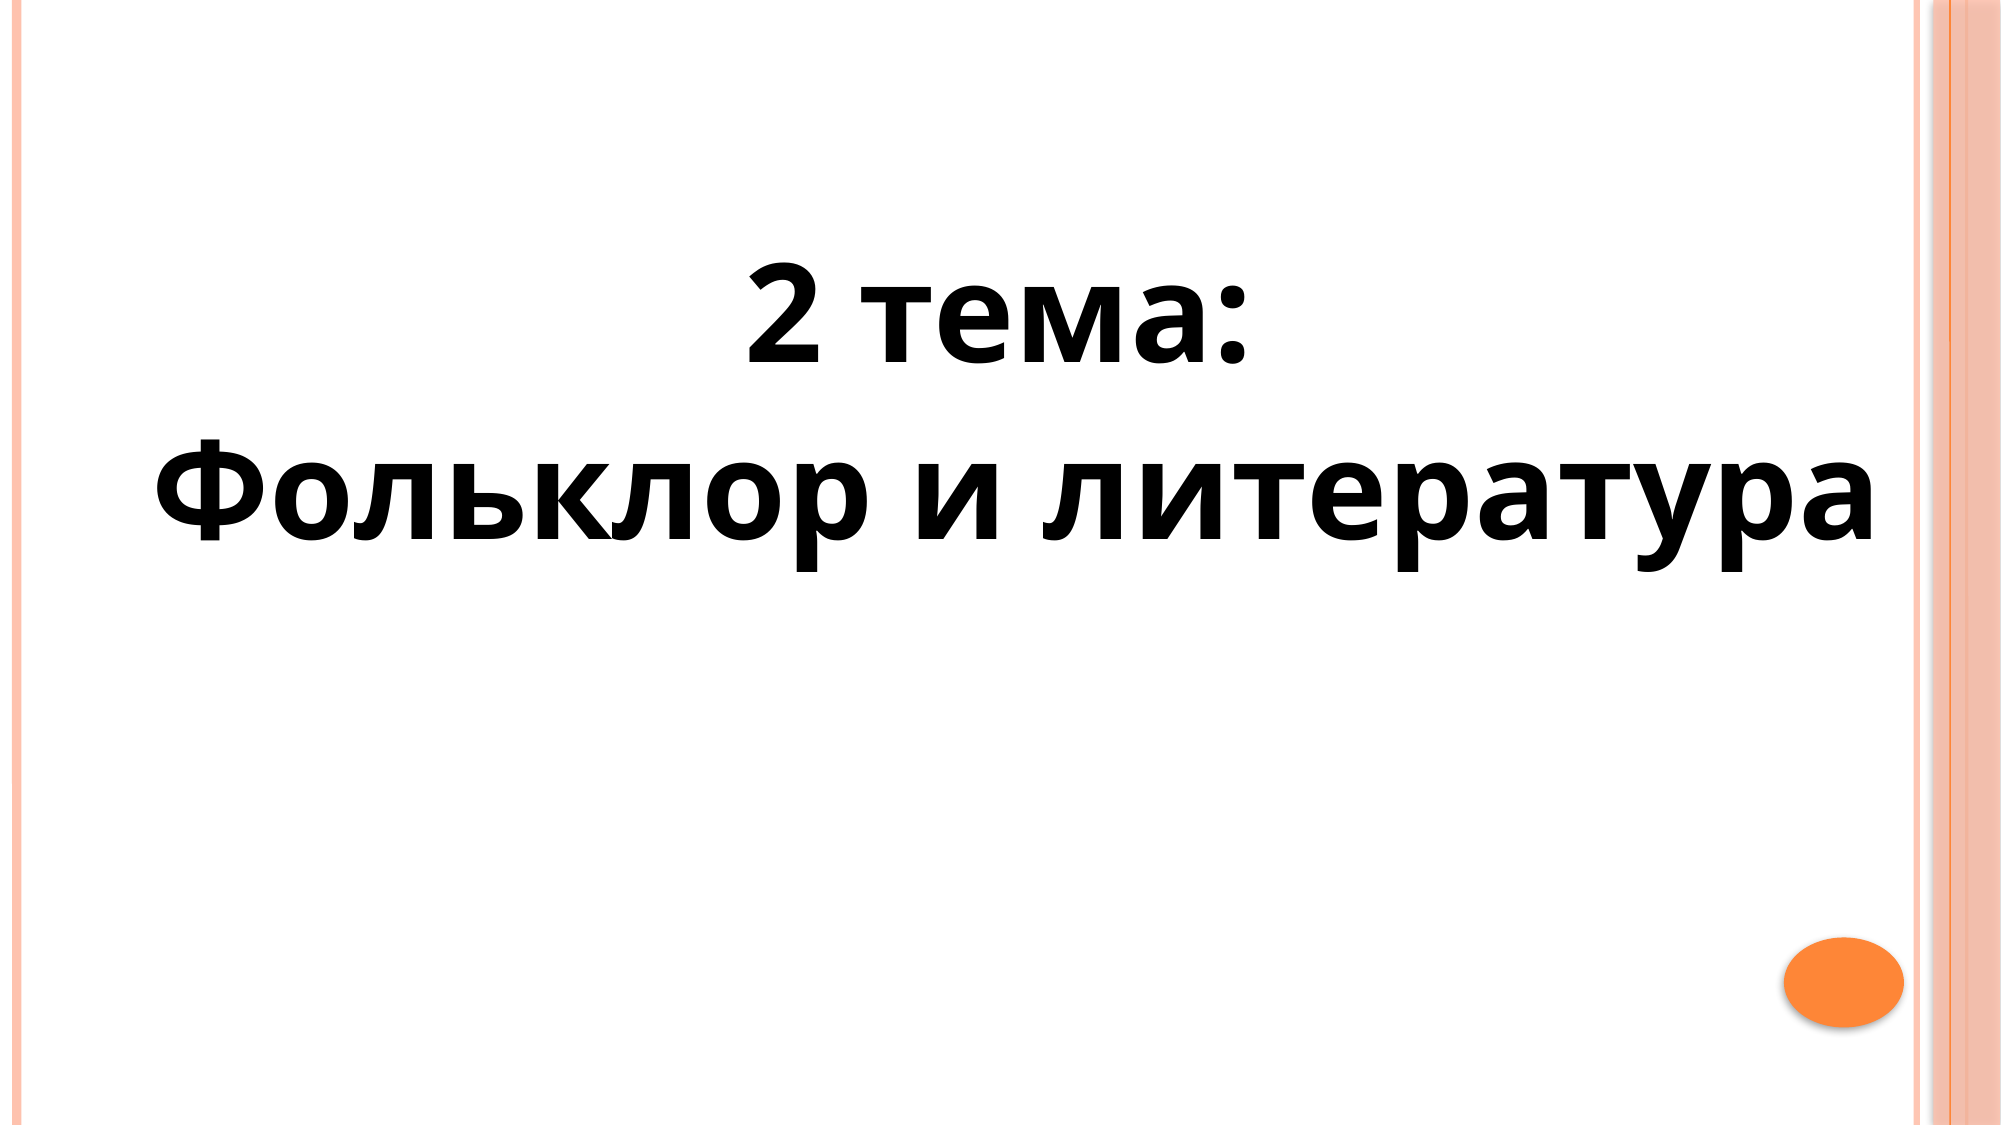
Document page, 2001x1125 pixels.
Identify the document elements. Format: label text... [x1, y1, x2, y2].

list 2 тема: Фольклор и литература [118, 217, 1916, 1017]
